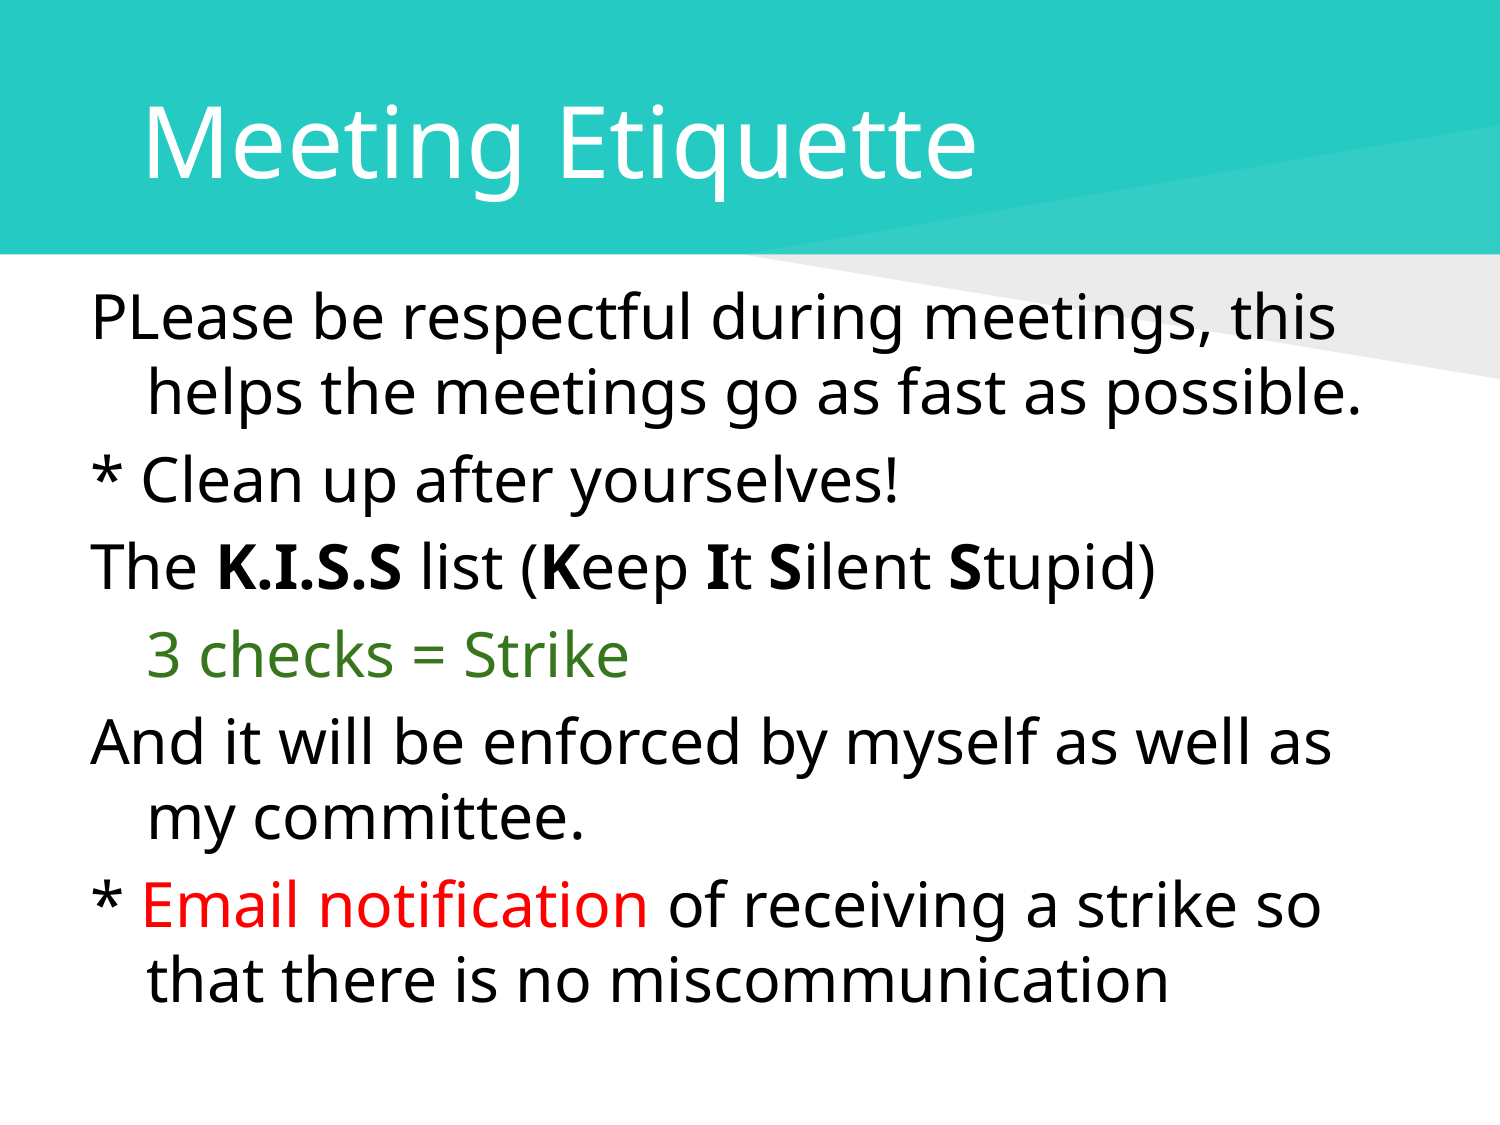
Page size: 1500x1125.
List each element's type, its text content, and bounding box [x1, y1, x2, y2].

title Meeting Etiquette [75, 45, 1425, 233]
list PLease be respectful during meetings, this helps the meetings go as fast as possible. * Clean up after yourselves! The K.I.S.S list (Keep It Silent Stupid) 3 checks = Strike And it will be enforced by myself as well as my committee. * Email notification of receiving a strike so that there is no miscommunication [75, 262, 1425, 1078]
